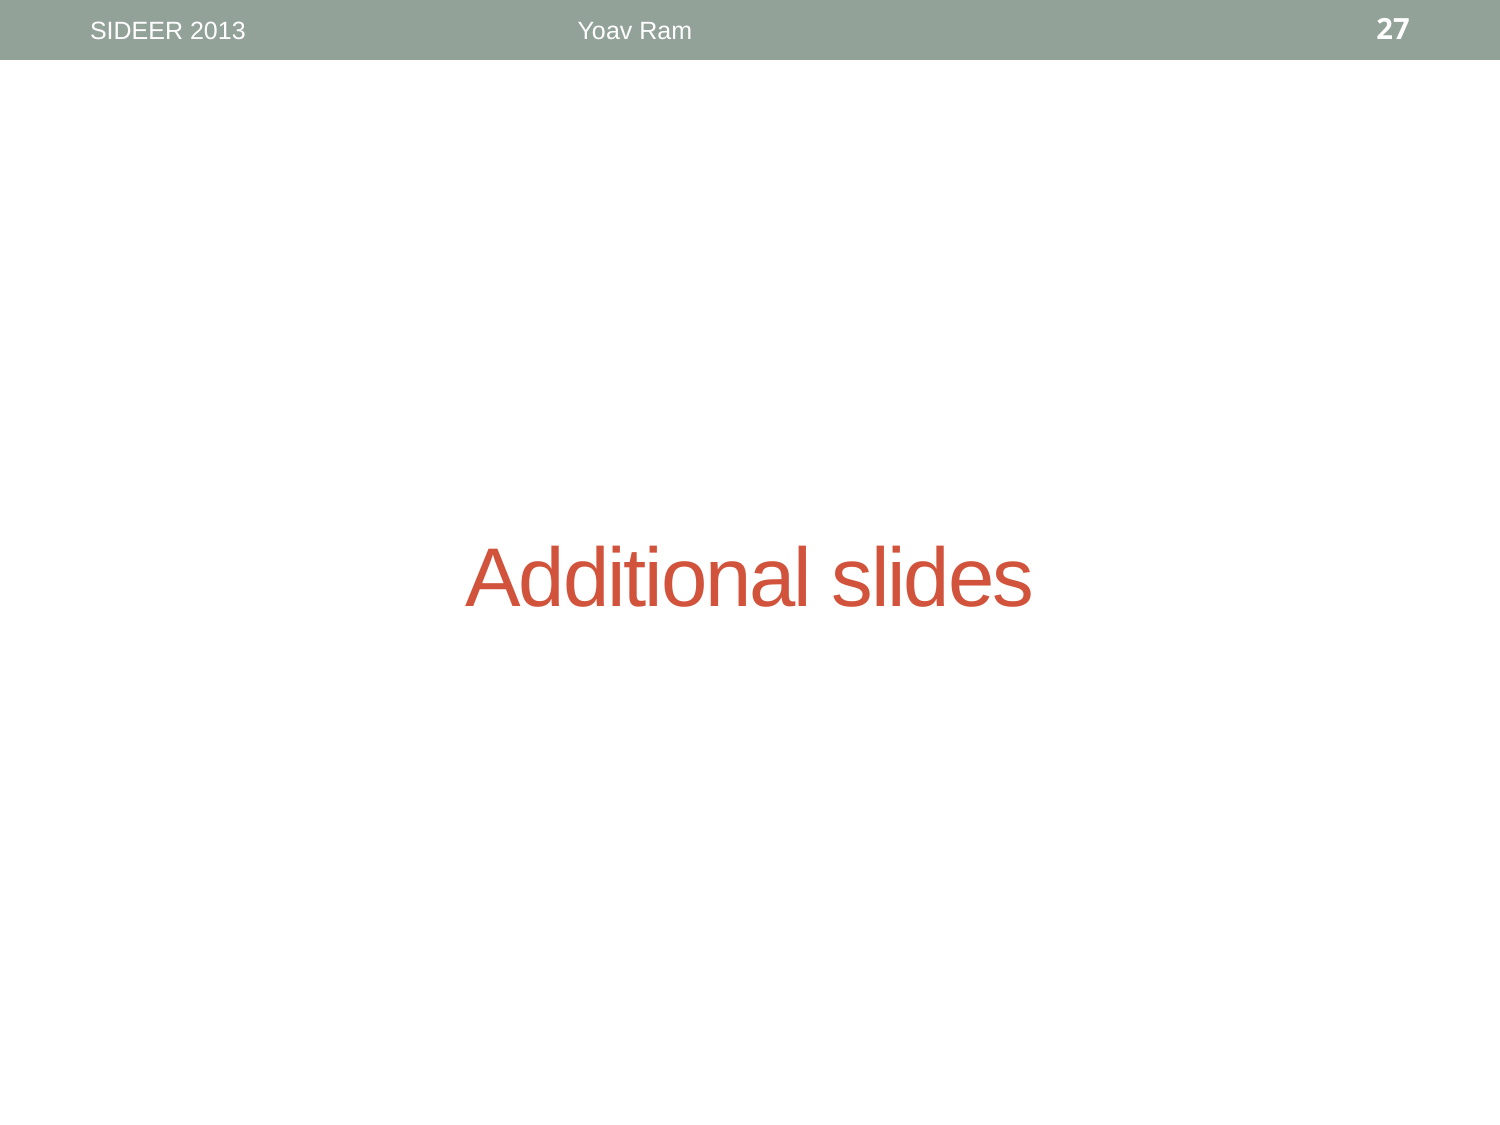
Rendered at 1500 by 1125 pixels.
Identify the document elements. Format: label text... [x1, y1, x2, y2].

slide_number 27 [1250, 3, 1425, 57]
footer Yoav Ram [562, 3, 1238, 57]
title Additional slides [75, 491, 1425, 655]
slide_number SIDEER 2013 [75, 3, 550, 57]
